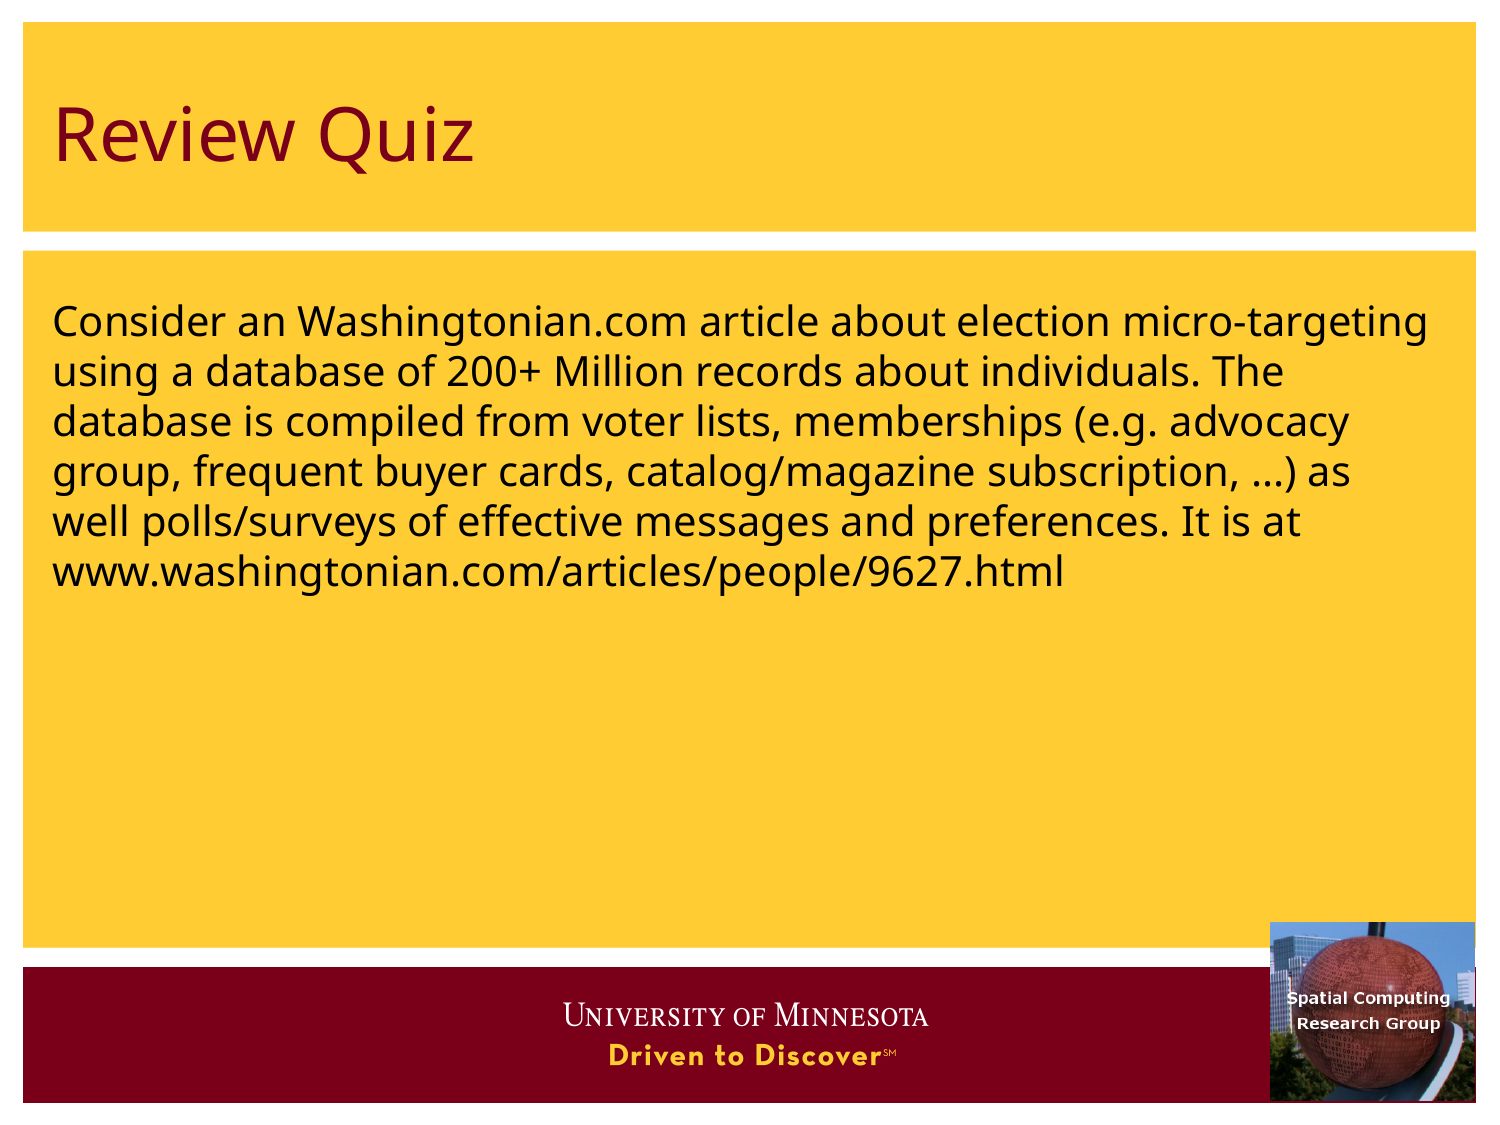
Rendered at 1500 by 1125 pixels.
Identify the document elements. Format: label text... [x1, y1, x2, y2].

list Consider an Washingtonian.com article about election micro-targeting using a database of 200+ Million records about individuals. The database is compiled from voter lists, memberships (e.g. advocacy group, frequent buyer cards, catalog/magazine subscription, ...) as well polls/surveys of effective messages and preferences. It is at www.washingtonian.com/articles/people/9627.html [37, 287, 1451, 926]
picture [23, 22, 1476, 1103]
title Review Quiz [37, 49, 1451, 213]
